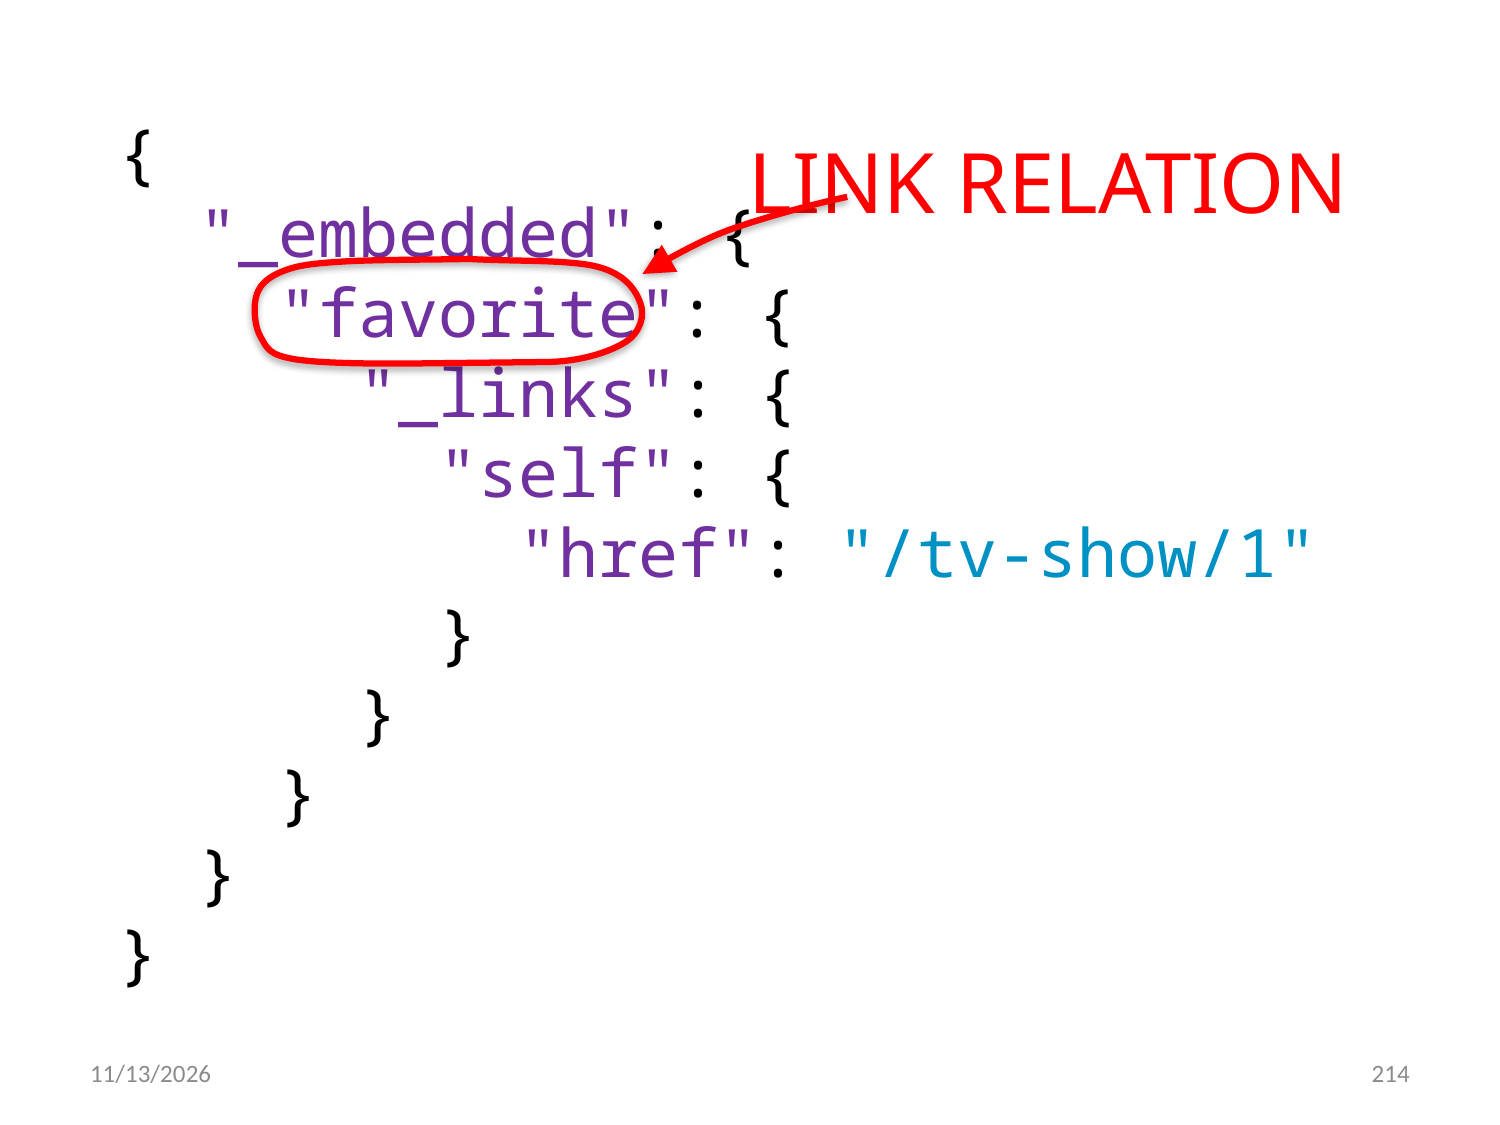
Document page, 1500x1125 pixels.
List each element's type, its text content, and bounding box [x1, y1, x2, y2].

text_box LINK RELATION [733, 122, 1364, 238]
slide_number 214 [1074, 1042, 1425, 1103]
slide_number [75, 1042, 425, 1103]
text_box [253, 258, 643, 365]
text_box [642, 196, 848, 274]
text_box { "_embedded": { "favorite": { "_links": { "self": { "href": "/tv-show/1" } } } } } [0, 103, 1500, 998]
